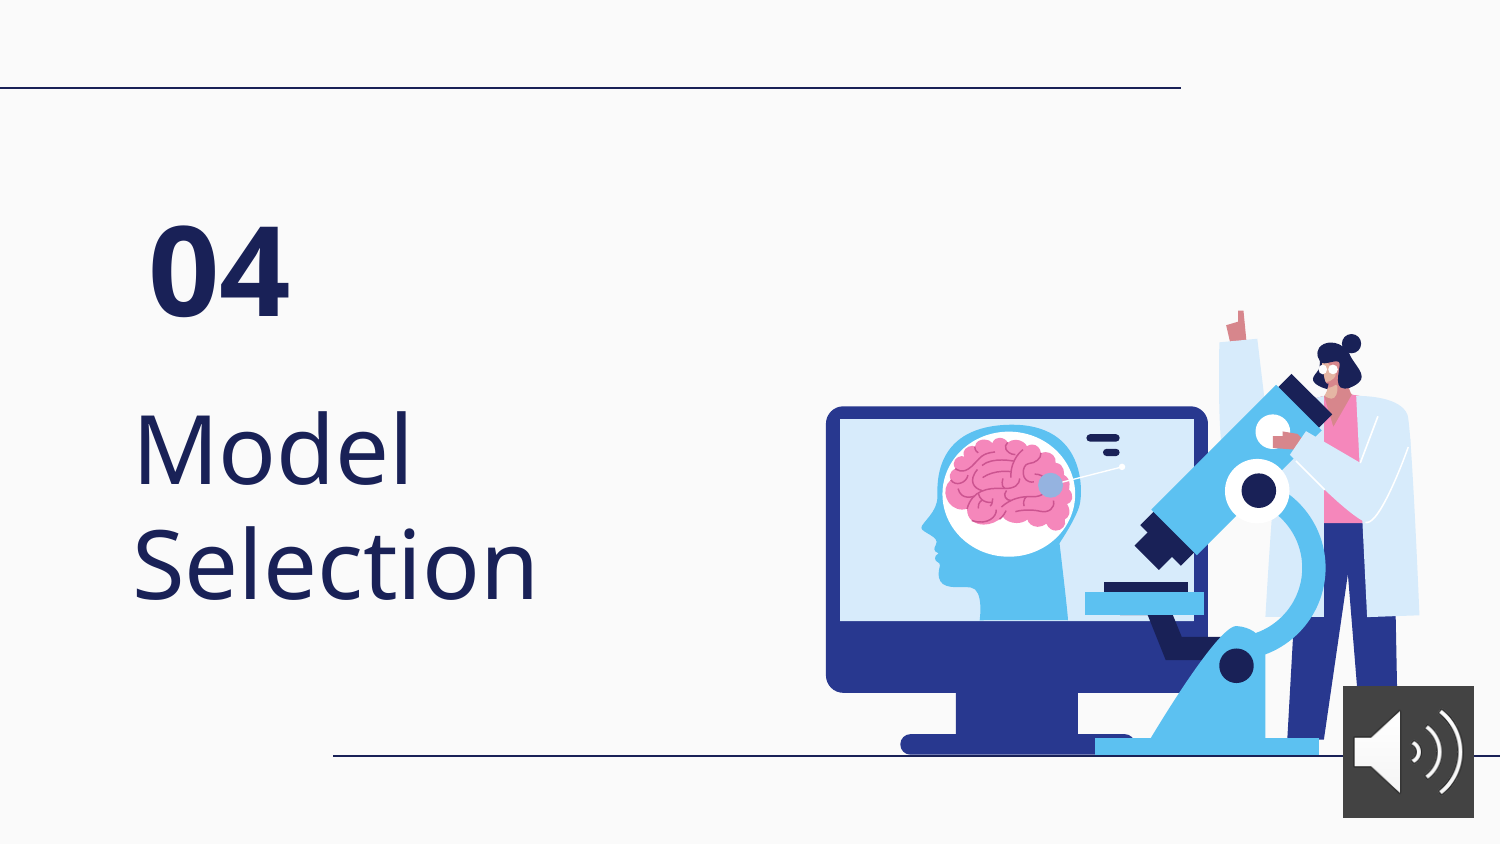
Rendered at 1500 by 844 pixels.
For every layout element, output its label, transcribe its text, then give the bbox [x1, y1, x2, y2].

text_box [1037, 310, 1420, 757]
title 04 [117, 178, 323, 357]
title Model Selection [117, 373, 718, 666]
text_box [825, 405, 1032, 755]
picture [1341, 685, 1476, 819]
